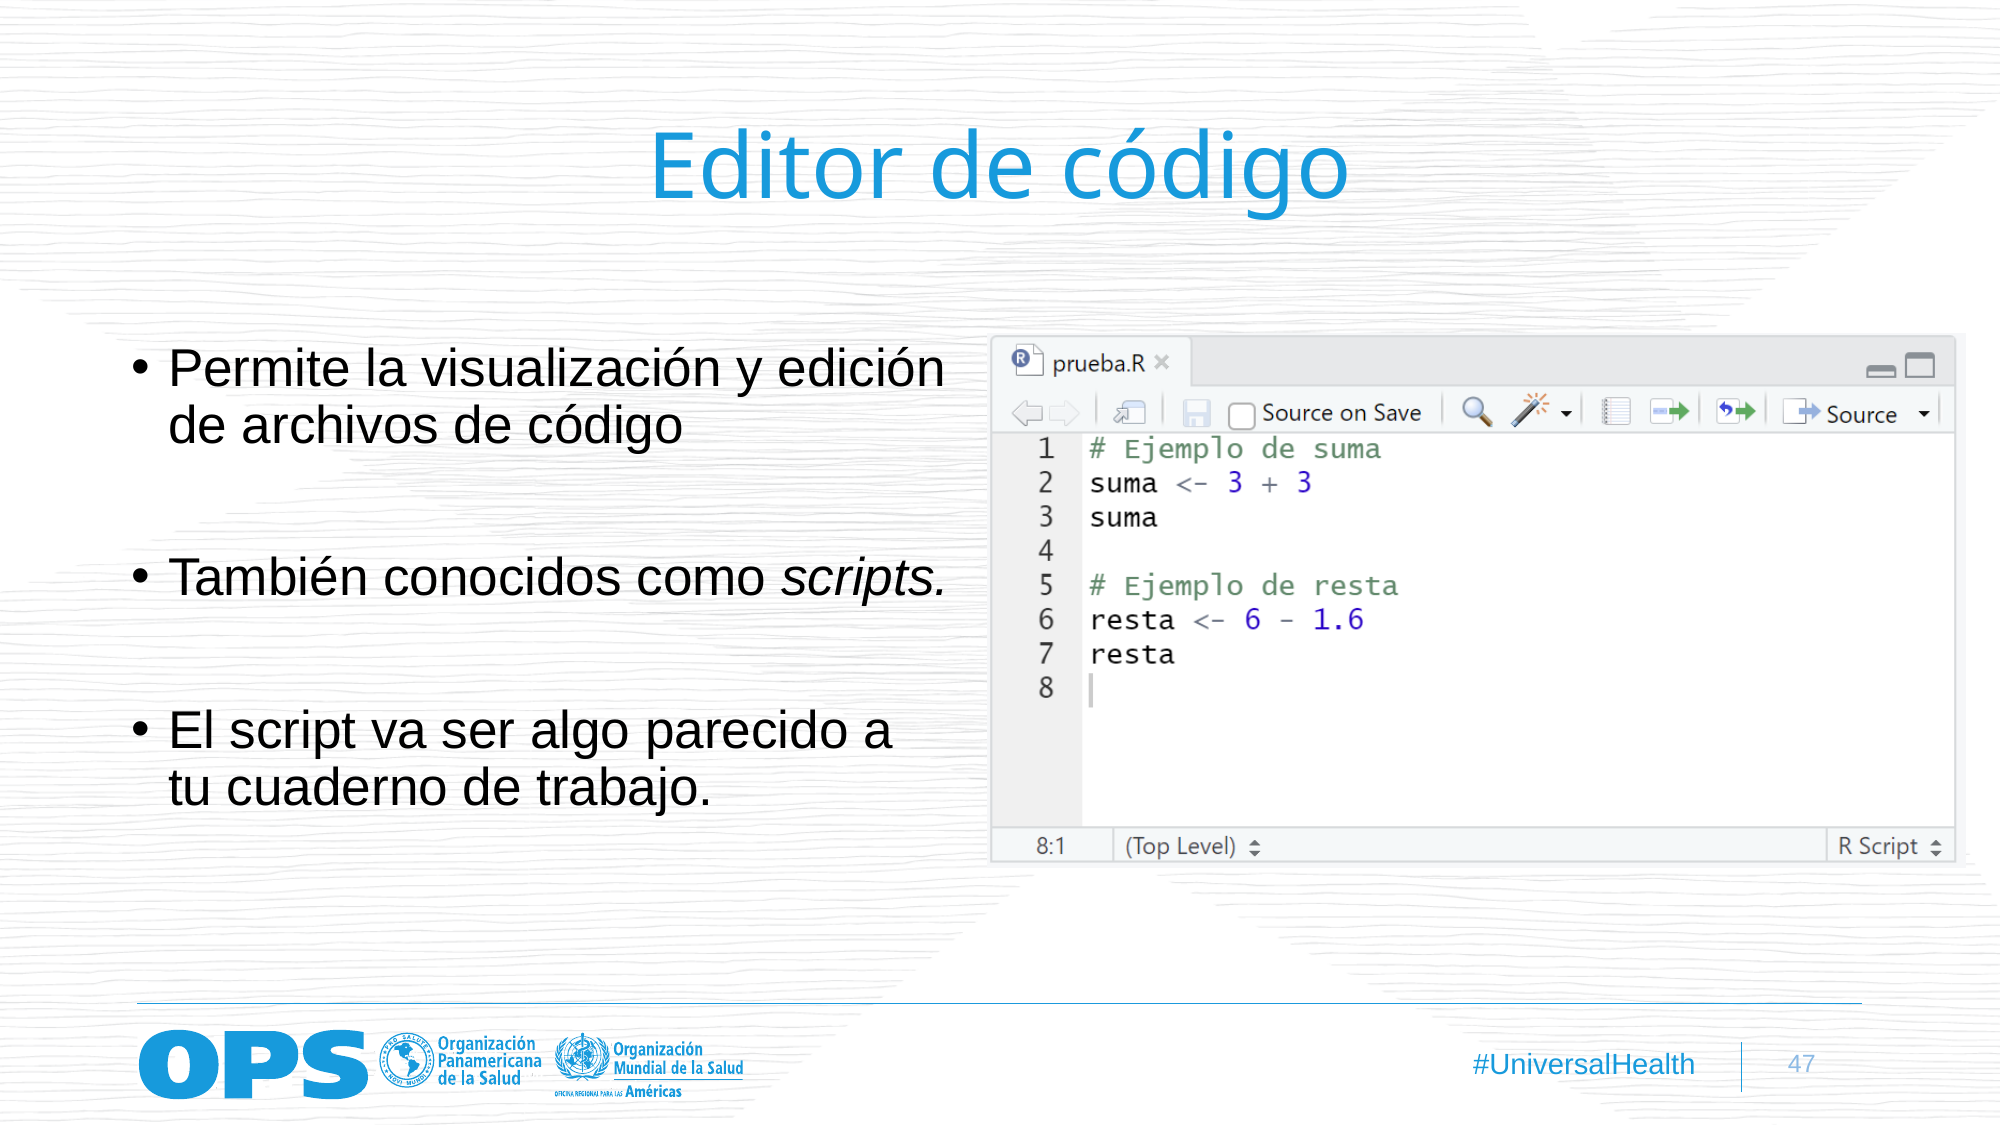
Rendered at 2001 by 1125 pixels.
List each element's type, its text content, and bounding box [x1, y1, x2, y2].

title Editor de código [137, 59, 1863, 278]
slide_number 47 [1741, 1032, 1863, 1093]
picture [987, 333, 1966, 869]
list Permite la visualización y edición de archivos de código También conocidos como scripts. El script va ser algo parecido a tu cuaderno de trabajo. [116, 333, 967, 849]
